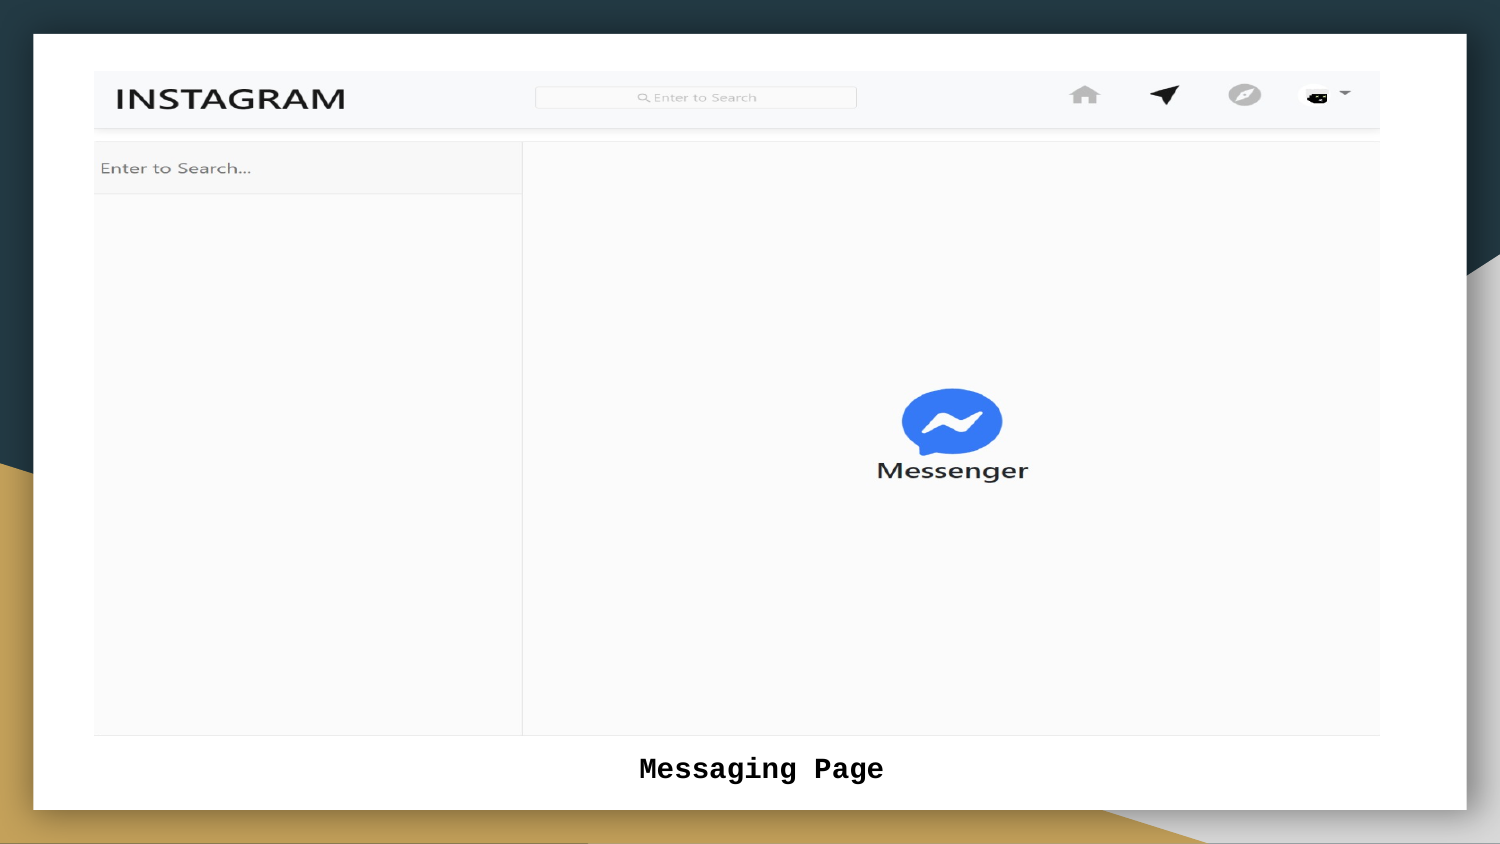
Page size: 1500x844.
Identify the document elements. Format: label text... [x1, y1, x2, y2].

text_box Messaging Page [551, 750, 990, 800]
picture [93, 71, 1381, 742]
